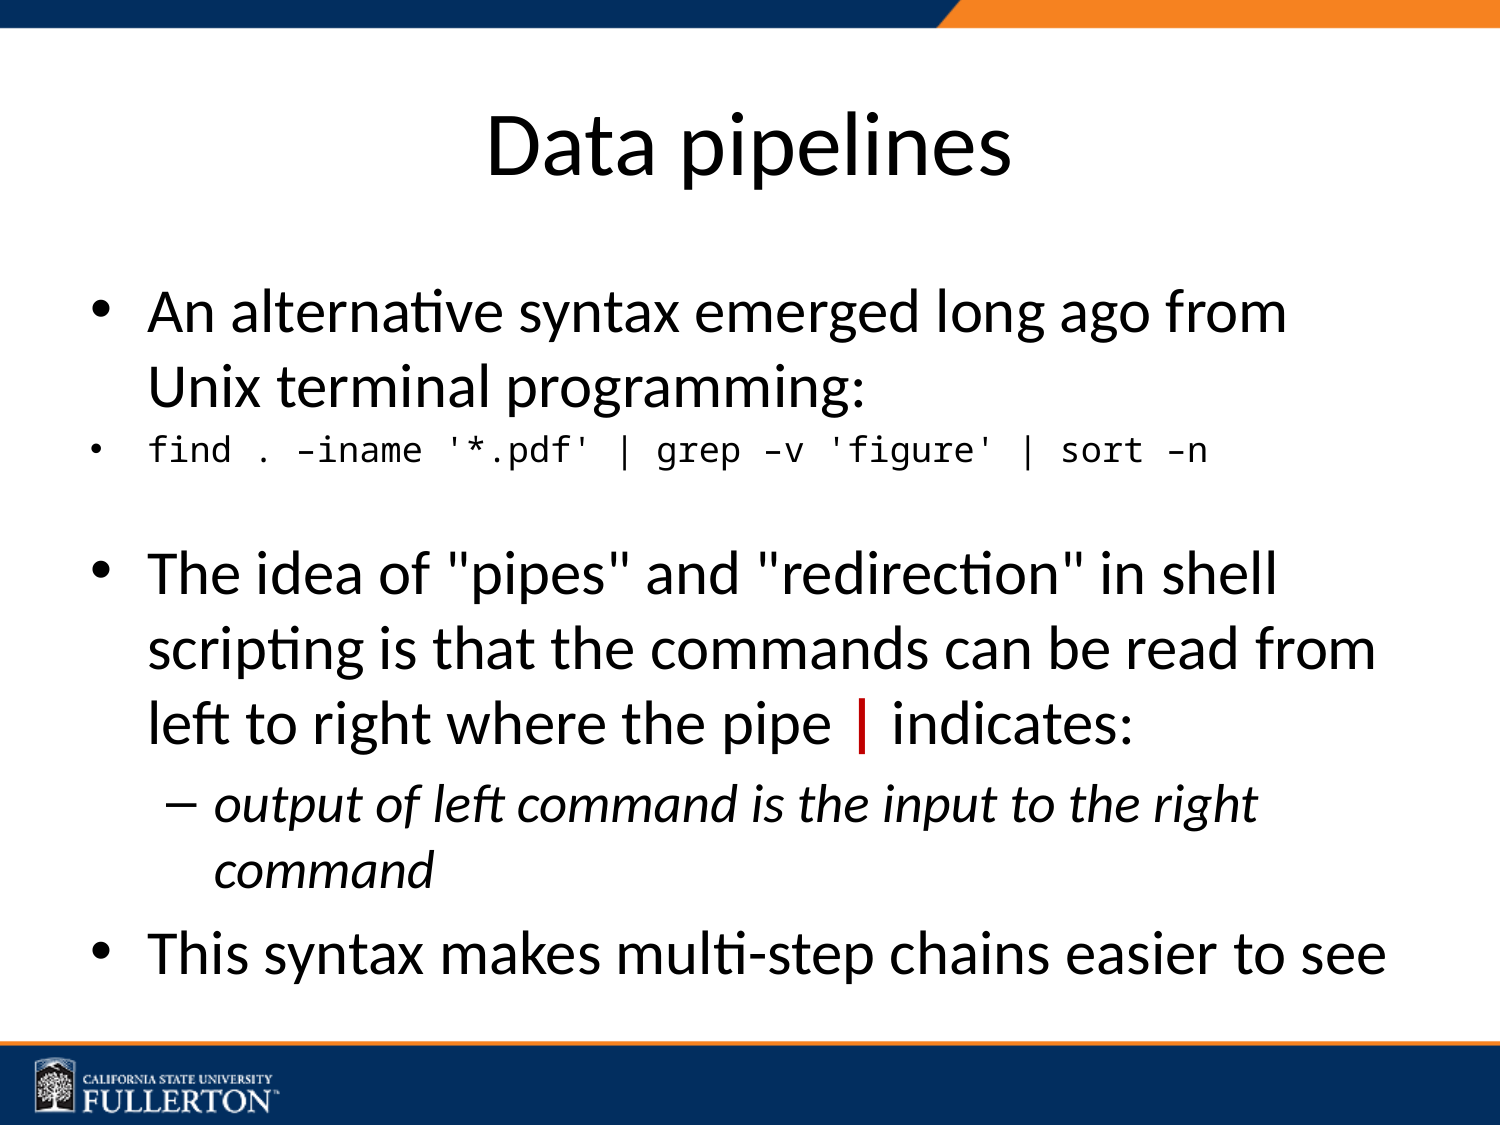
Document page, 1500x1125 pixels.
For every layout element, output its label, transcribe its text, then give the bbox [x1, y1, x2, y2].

title Data pipelines [75, 45, 1425, 233]
list An alternative syntax emerged long ago from Unix terminal programming: find . –iname '*.pdf' | grep –v 'figure' | sort –n The idea of "pipes" and "redirection" in shell scripting is that the commands can be read from left to right where the pipe | indicates: output of left command is the input to the right command This syntax makes multi-step chains easier to see [75, 262, 1425, 1005]
picture [0, 0, 1500, 1125]
